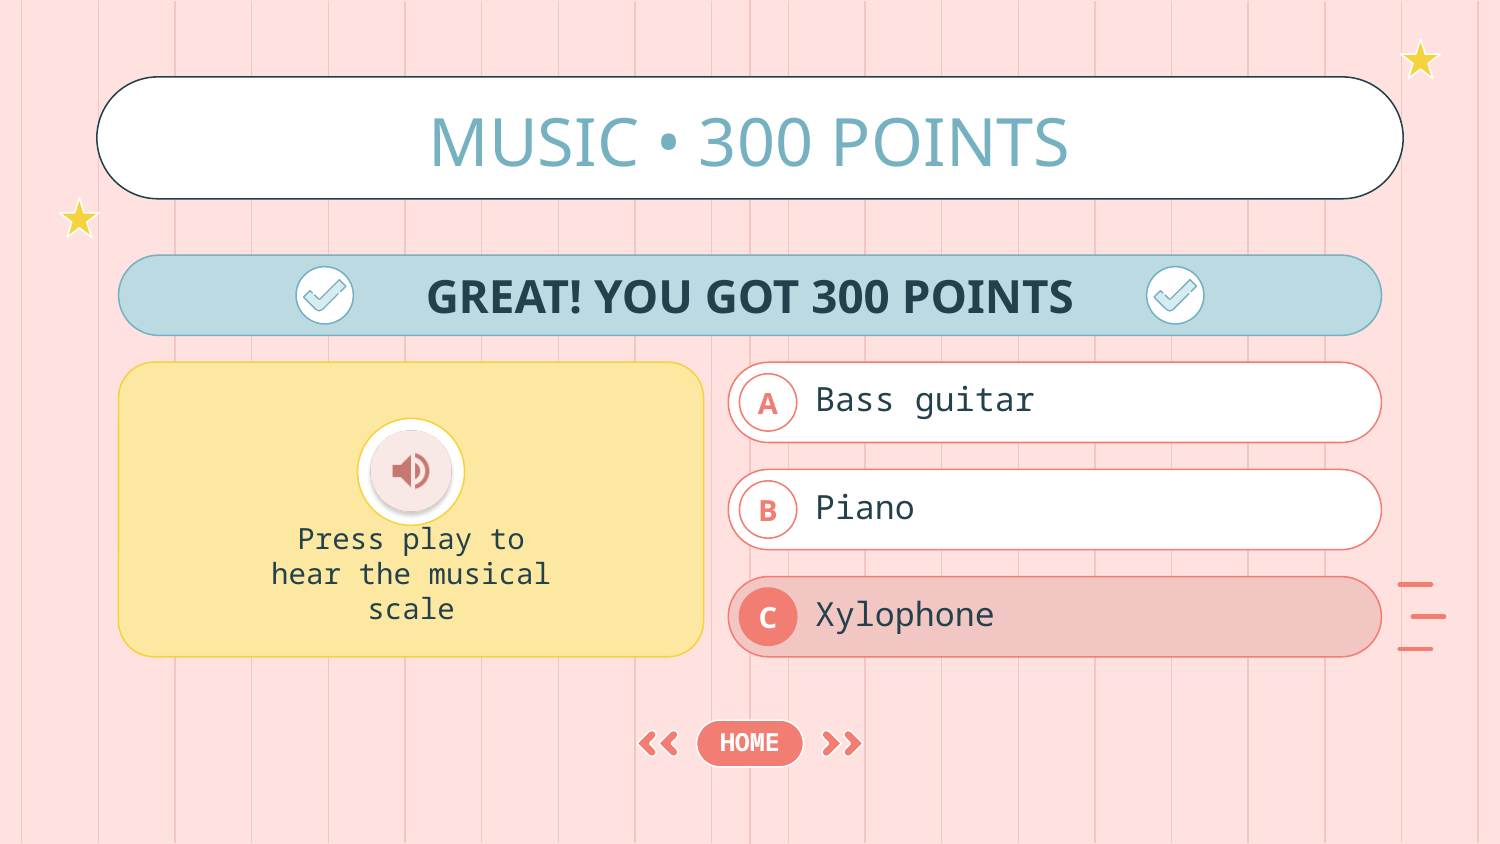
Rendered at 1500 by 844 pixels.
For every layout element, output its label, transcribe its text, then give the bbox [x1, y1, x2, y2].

text_box GREAT! YOU GOT 300 POINTS [118, 255, 1382, 336]
text_box Bass guitar [728, 362, 1382, 443]
text_box Xylophone [728, 576, 1378, 657]
title MUSIC • 300 POINTS [196, 84, 1303, 182]
text_box A [739, 373, 797, 432]
text_box HOME [696, 720, 804, 767]
text_box Piano [728, 469, 1382, 550]
text_box [118, 362, 704, 657]
text_box B [739, 480, 797, 539]
text_box Press play to hear the musical scale [244, 531, 578, 615]
text_box [310, 320, 340, 324]
text_box [301, 266, 349, 279]
text_box [1160, 320, 1190, 324]
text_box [1382, 595, 1464, 638]
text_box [302, 278, 347, 312]
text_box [820, 730, 863, 757]
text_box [1153, 278, 1198, 312]
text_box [636, 730, 680, 757]
picture [362, 422, 460, 520]
text_box C [739, 588, 797, 646]
text_box [1151, 266, 1204, 308]
